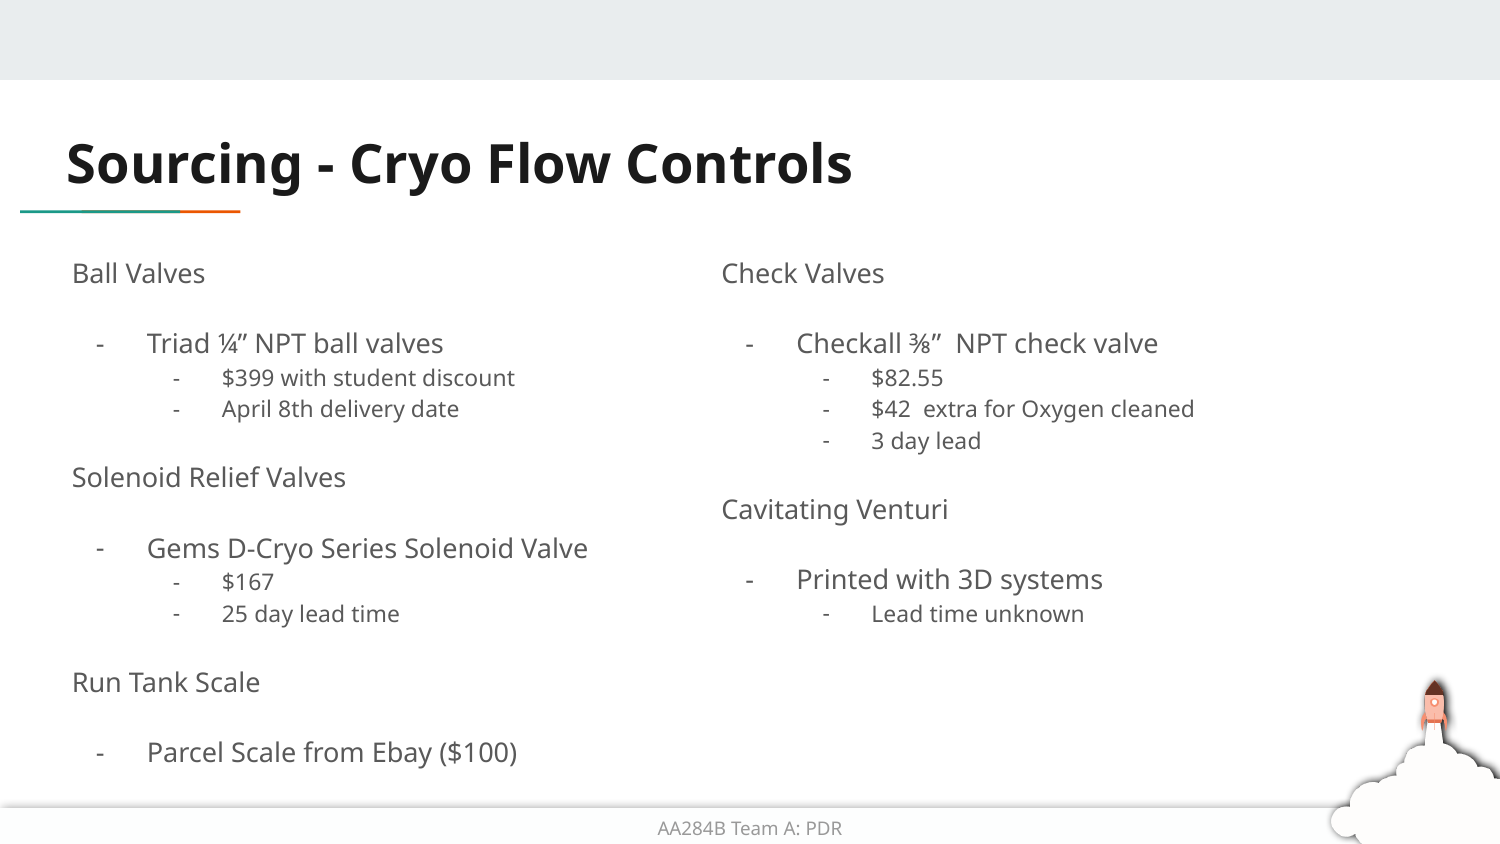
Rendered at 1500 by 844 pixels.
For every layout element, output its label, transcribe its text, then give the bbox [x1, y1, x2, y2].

title Sourcing - Cryo Flow Controls [51, 114, 1314, 203]
list Ball Valves Triad ¼” NPT ball valves $399 with student discount April 8th delivery date Solenoid Relief Valves Gems D-Cryo Series Solenoid Valve $167 25 day lead time Run Tank Scale Parcel Scale from Ebay ($100) [56, 236, 683, 779]
list Check Valves Checkall ⅜” NPT check valve $82.55 $42 extra for Oxygen cleaned 3 day lead Cavitating Venturi Printed with 3D systems Lead time unknown [706, 236, 1333, 779]
picture [0, 680, 1500, 844]
